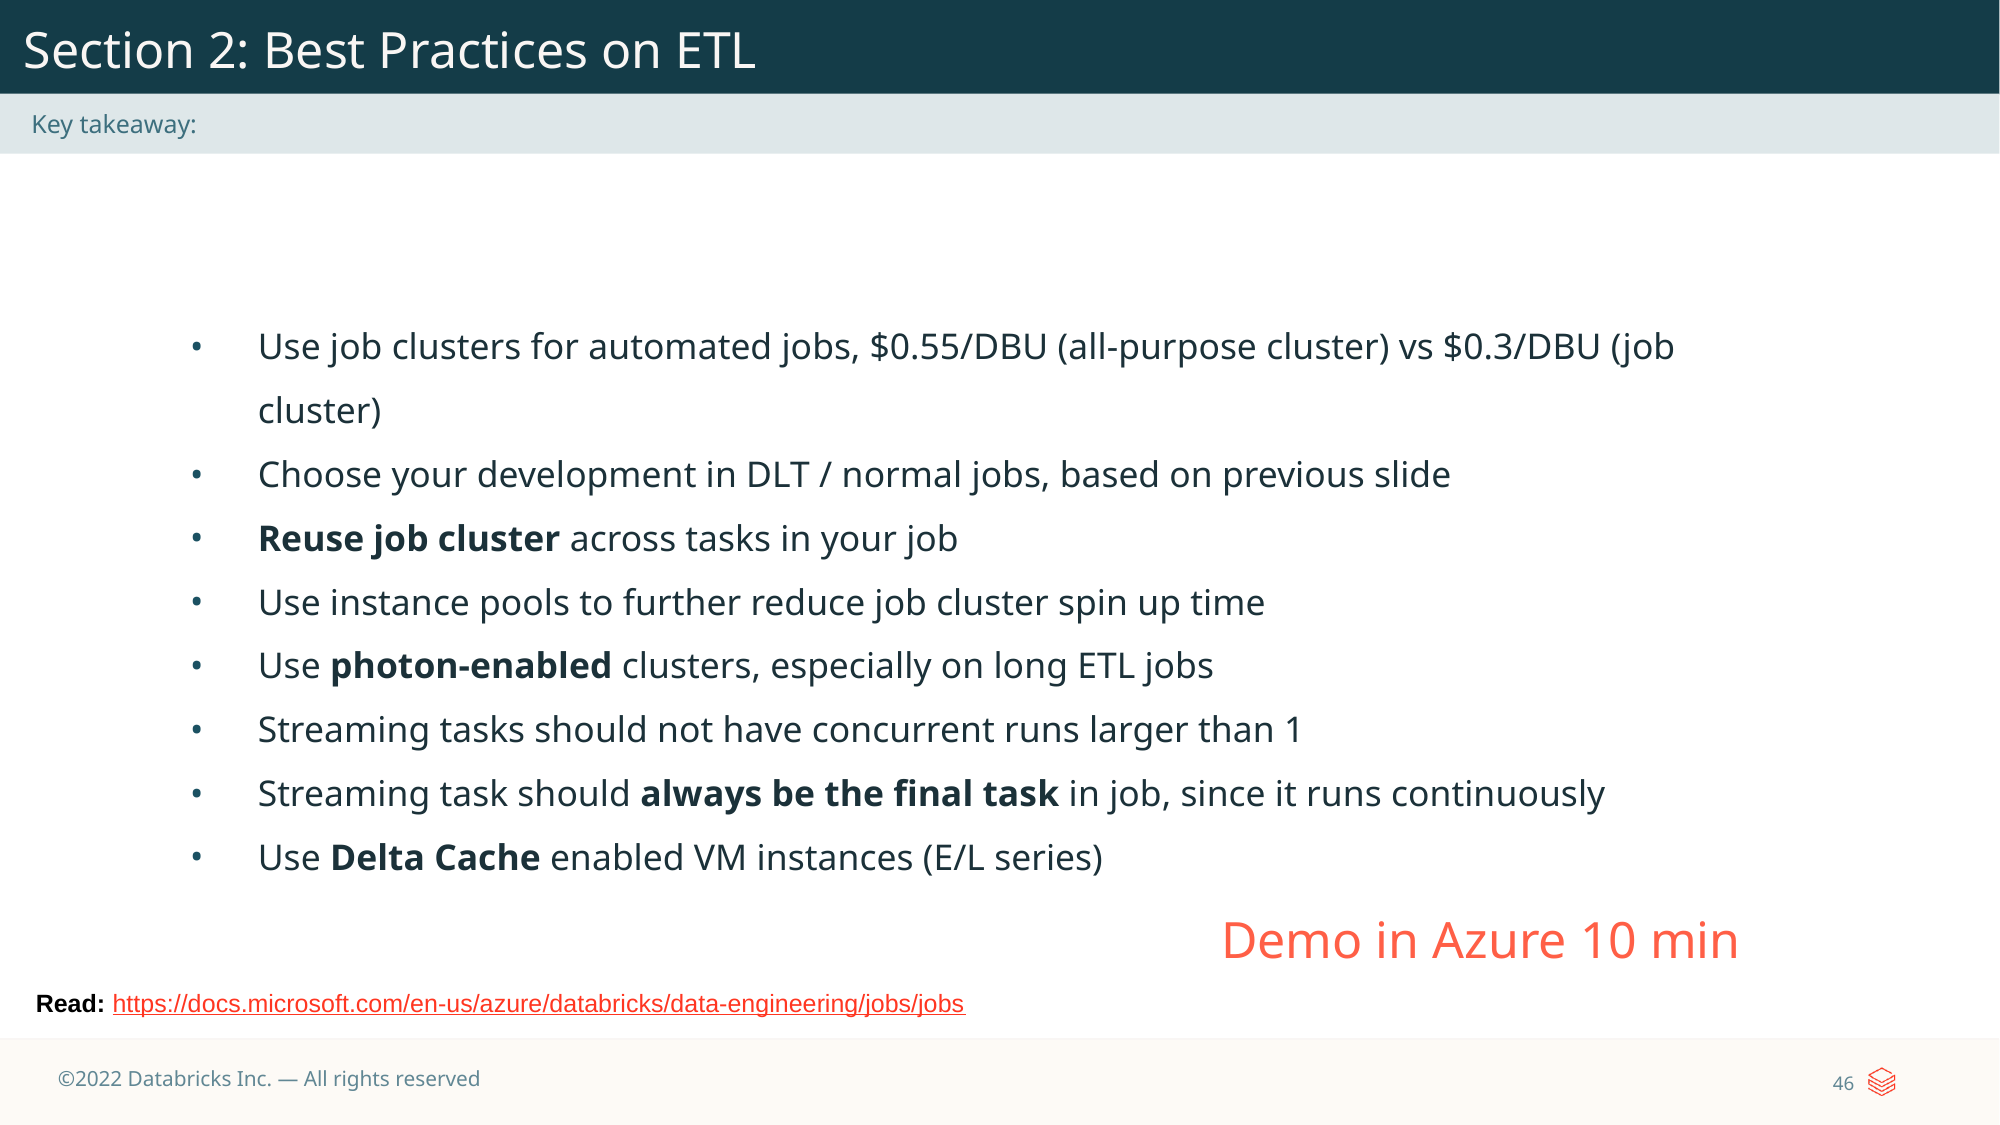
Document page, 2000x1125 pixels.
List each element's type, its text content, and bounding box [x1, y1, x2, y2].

text_box Key takeaway: [16, 100, 1420, 146]
slide_number ‹#› [1775, 1052, 1875, 1116]
title Demo in Azure 10 min [1220, 869, 1765, 1016]
text_box Section 2: Best Practices on ETL [8, 10, 1932, 87]
text_box Read: https://docs.microsoft.com/en-us/azure/databricks/data-engineering/jobs/jobs [20, 972, 1214, 1033]
picture [1875, 1065, 1898, 1098]
list Use job clusters for automated jobs, $0.55/DBU (all-purpose cluster) vs $0.3/DBU (job cluster) Choose your development in DLT / normal jobs, based on previous slide Reuse job cluster across tasks in your job Use instance pools to further reduce job cluster spin up time Use photon-enabled clusters, especially on long ETL jobs Streaming tasks should not have concurrent runs larger than 1 Streaming task should always be the final task in job, since it runs continuously Use Delta Cache enabled VM instances (E/L series) [157, 295, 1695, 929]
